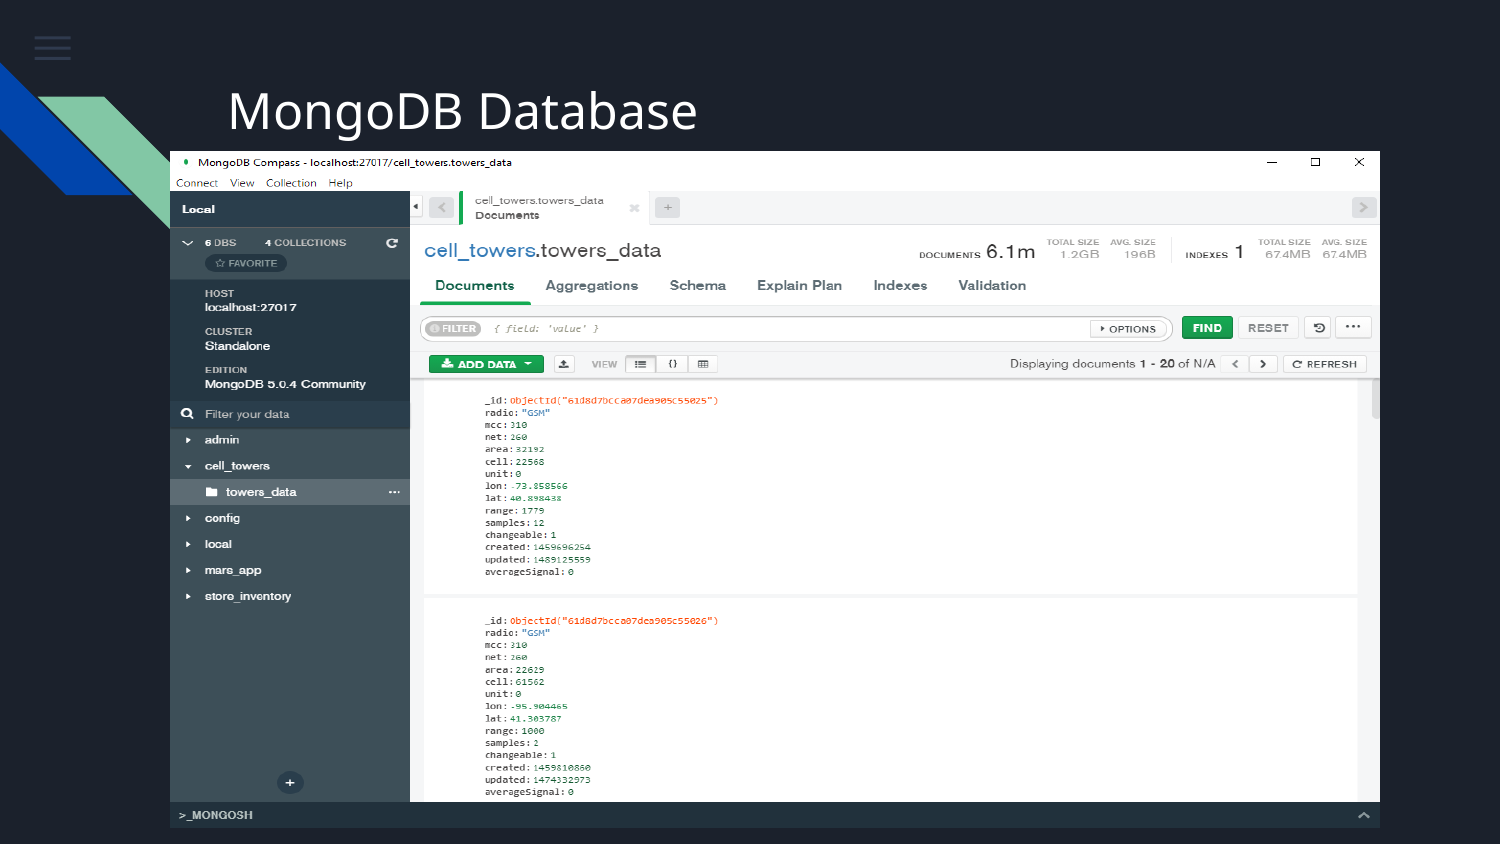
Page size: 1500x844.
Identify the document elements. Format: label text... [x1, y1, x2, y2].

title MongoDB Database [212, 64, 1368, 149]
picture [169, 150, 1380, 829]
